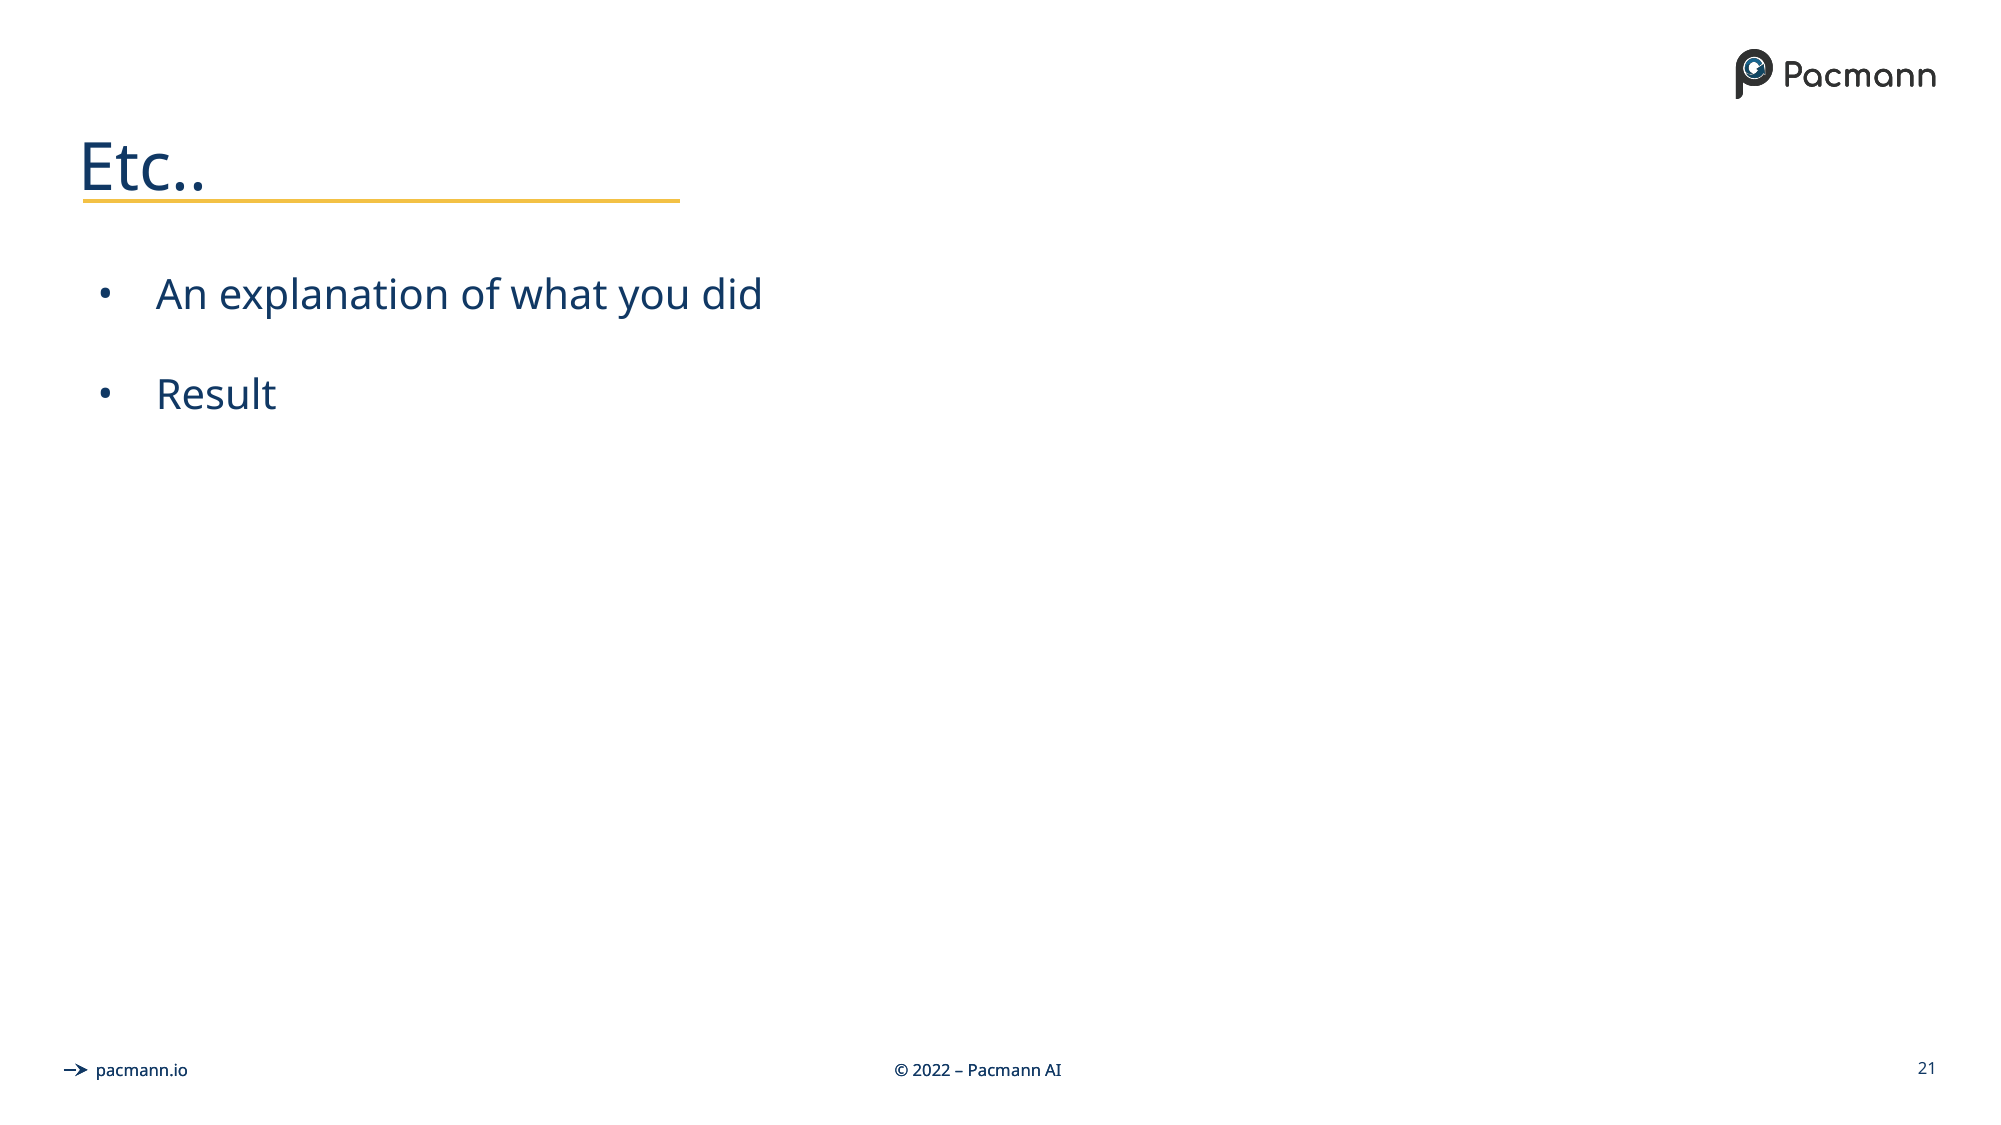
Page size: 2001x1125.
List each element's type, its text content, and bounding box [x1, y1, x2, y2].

title Etc.. [63, 59, 1935, 278]
text_box An explanation of what you did Result [65, 259, 1934, 425]
picture [1707, 36, 1966, 112]
